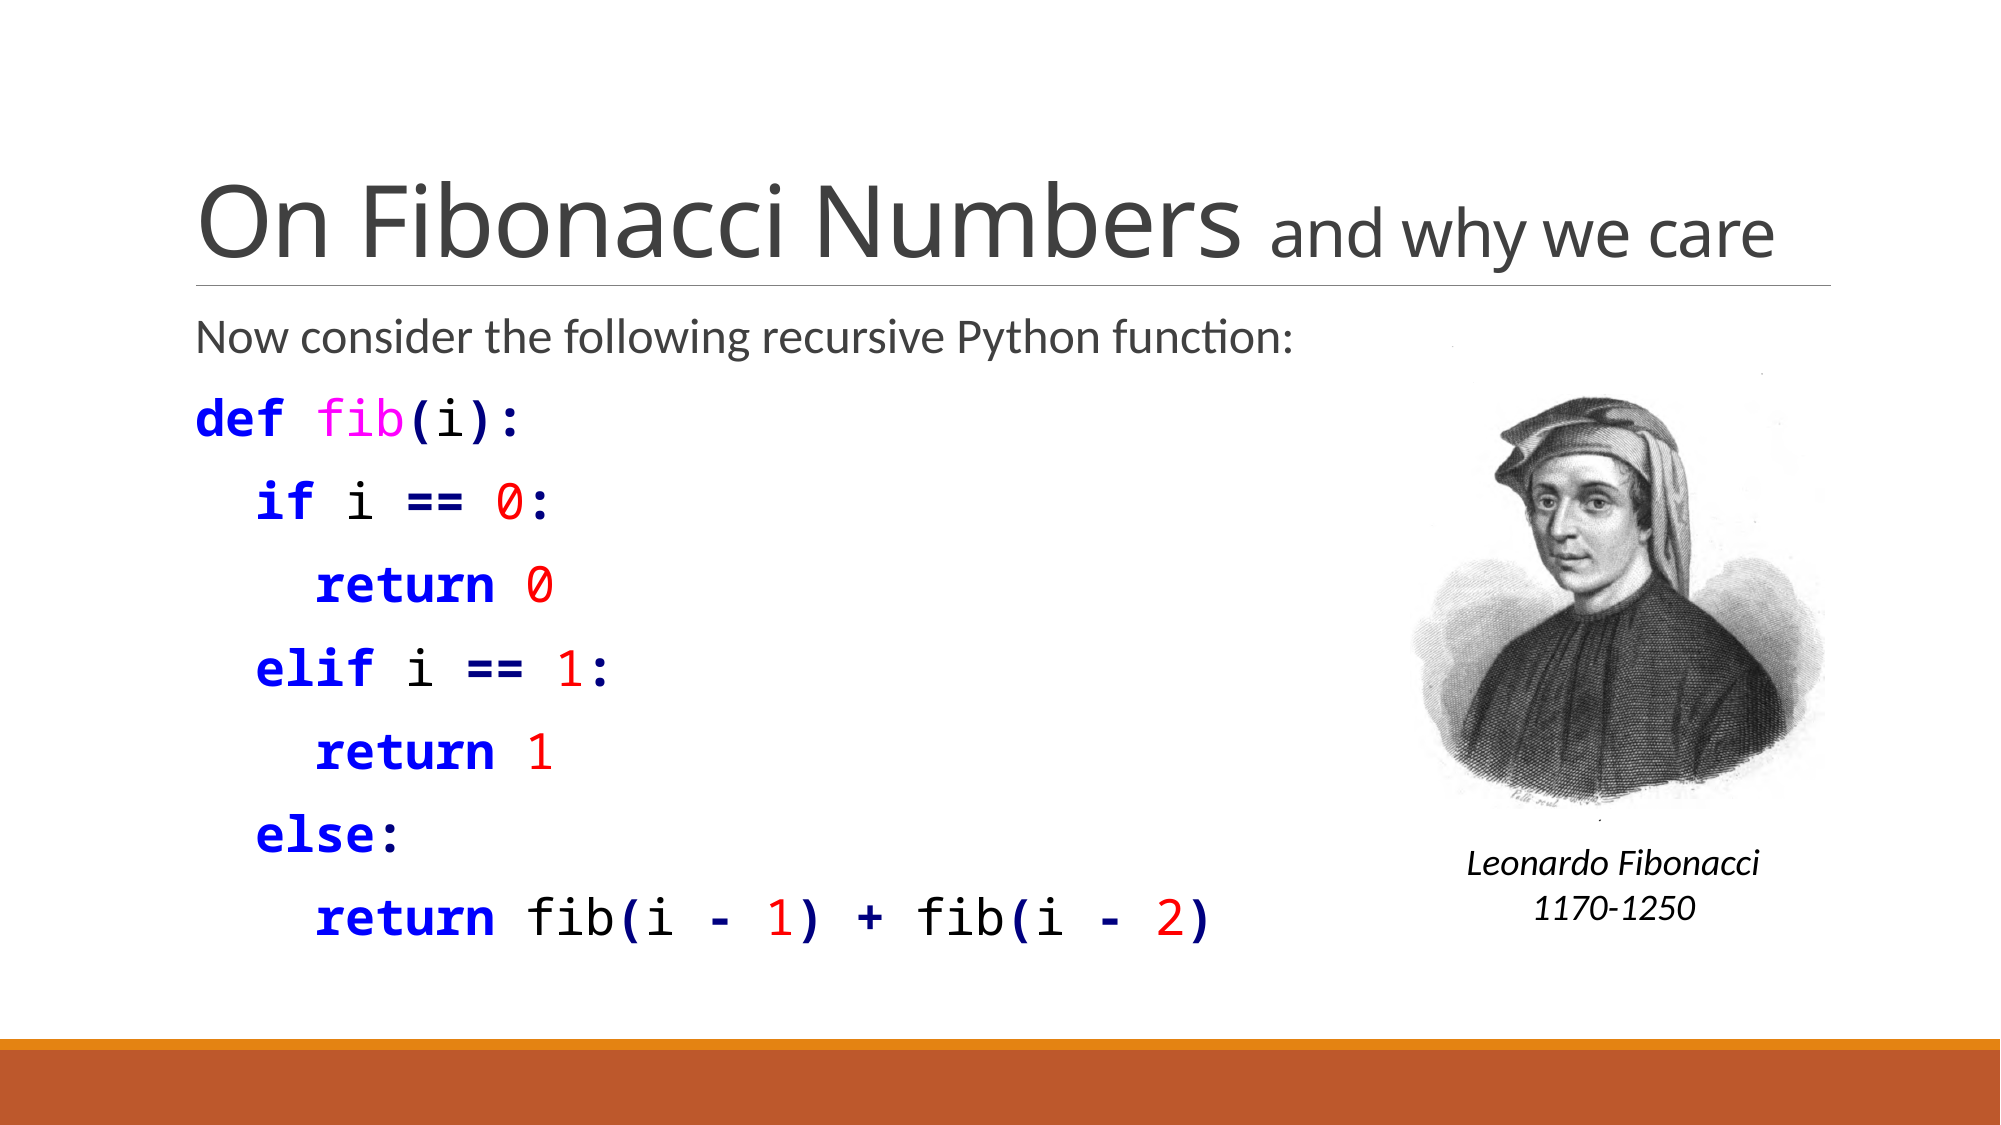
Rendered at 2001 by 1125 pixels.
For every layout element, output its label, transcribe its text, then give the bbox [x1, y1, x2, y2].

text_box Leonardo Fibonacci 1170-1250 [1451, 910, 1775, 935]
title On Fibonacci Numbers and why we care [180, 47, 1830, 285]
picture [1396, 323, 1831, 902]
list Now consider the following recursive Python function: def fib(i): if i == 0: return 0 elif i == 1: return 1 else: return fib(i - 1) + fib(i - 2) [180, 302, 1397, 963]
